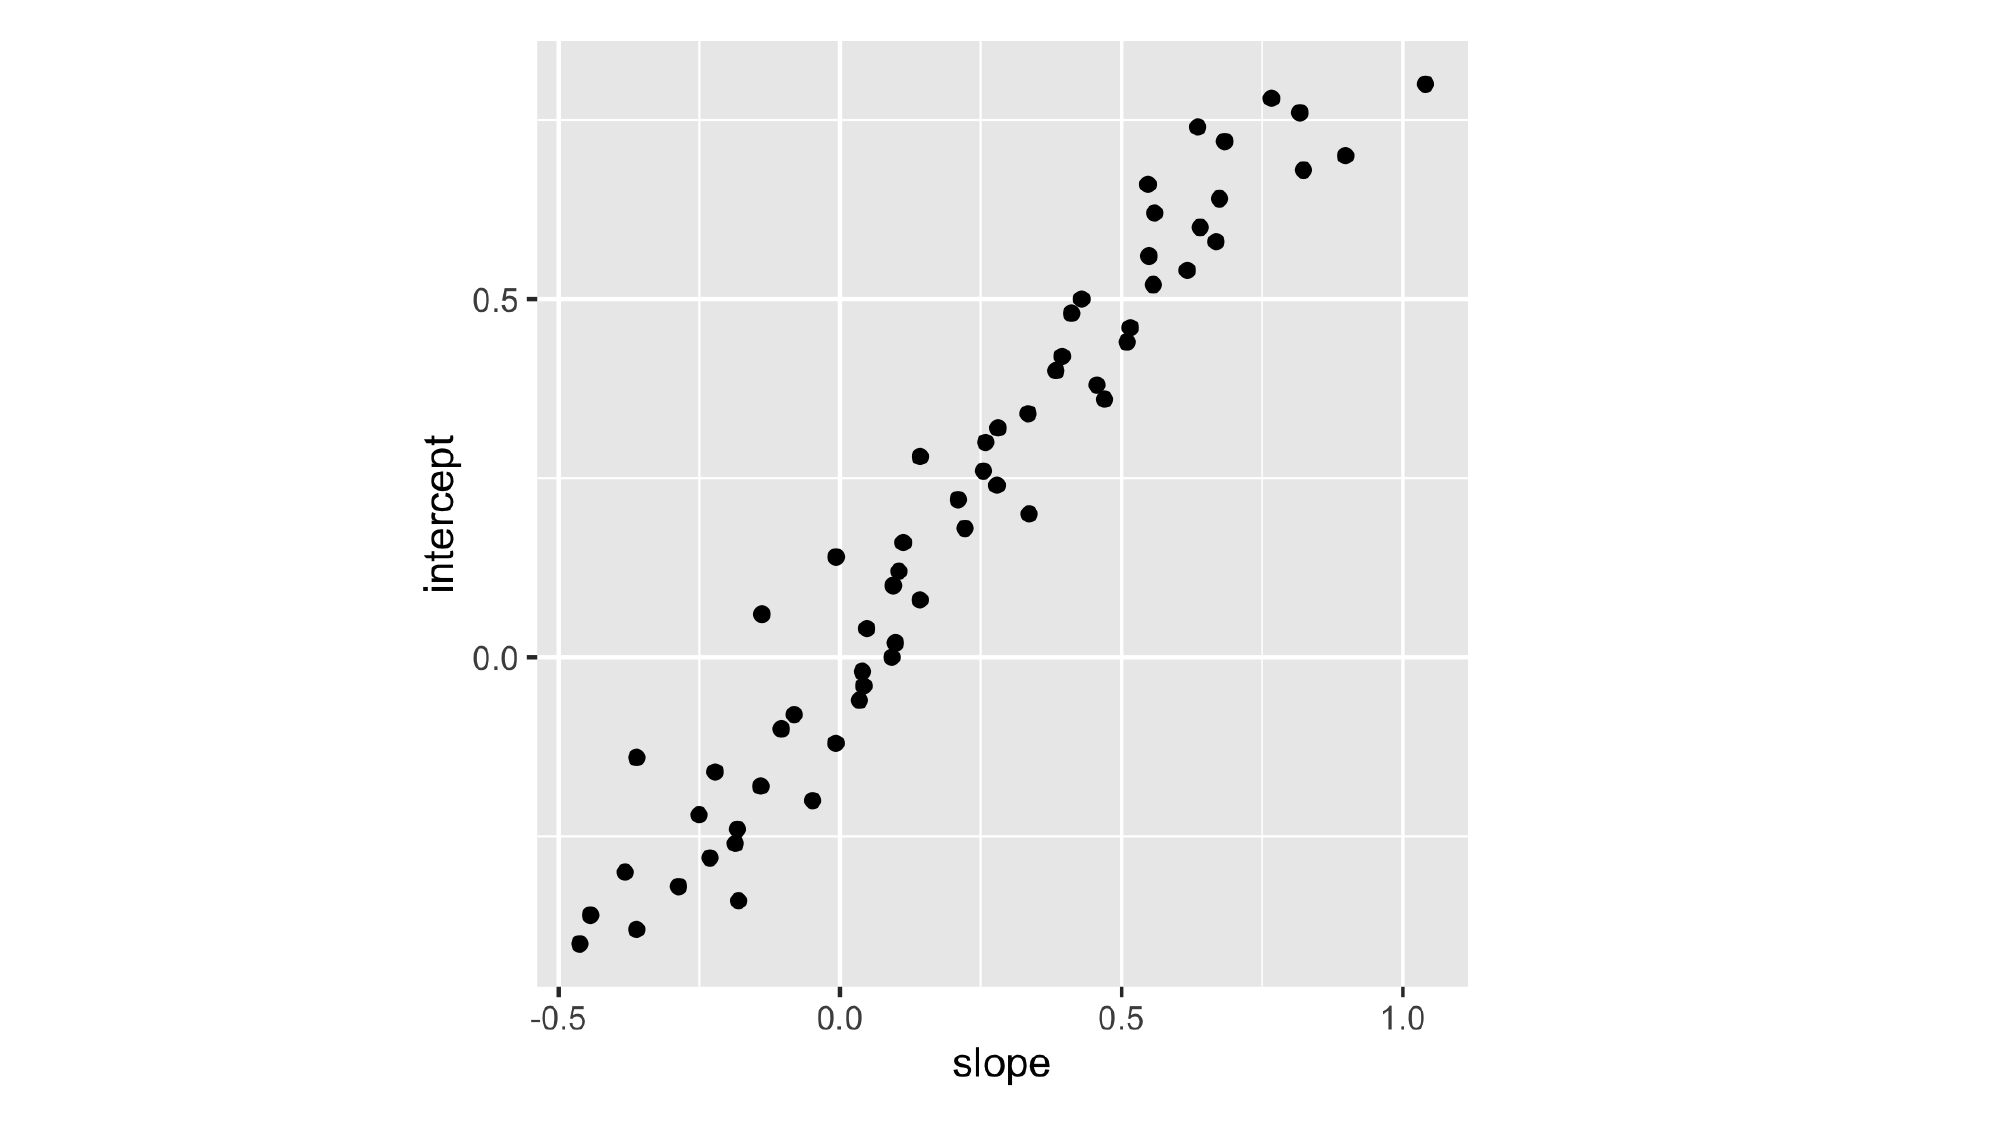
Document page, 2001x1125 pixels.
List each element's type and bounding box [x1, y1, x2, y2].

list [403, 20, 1488, 1105]
